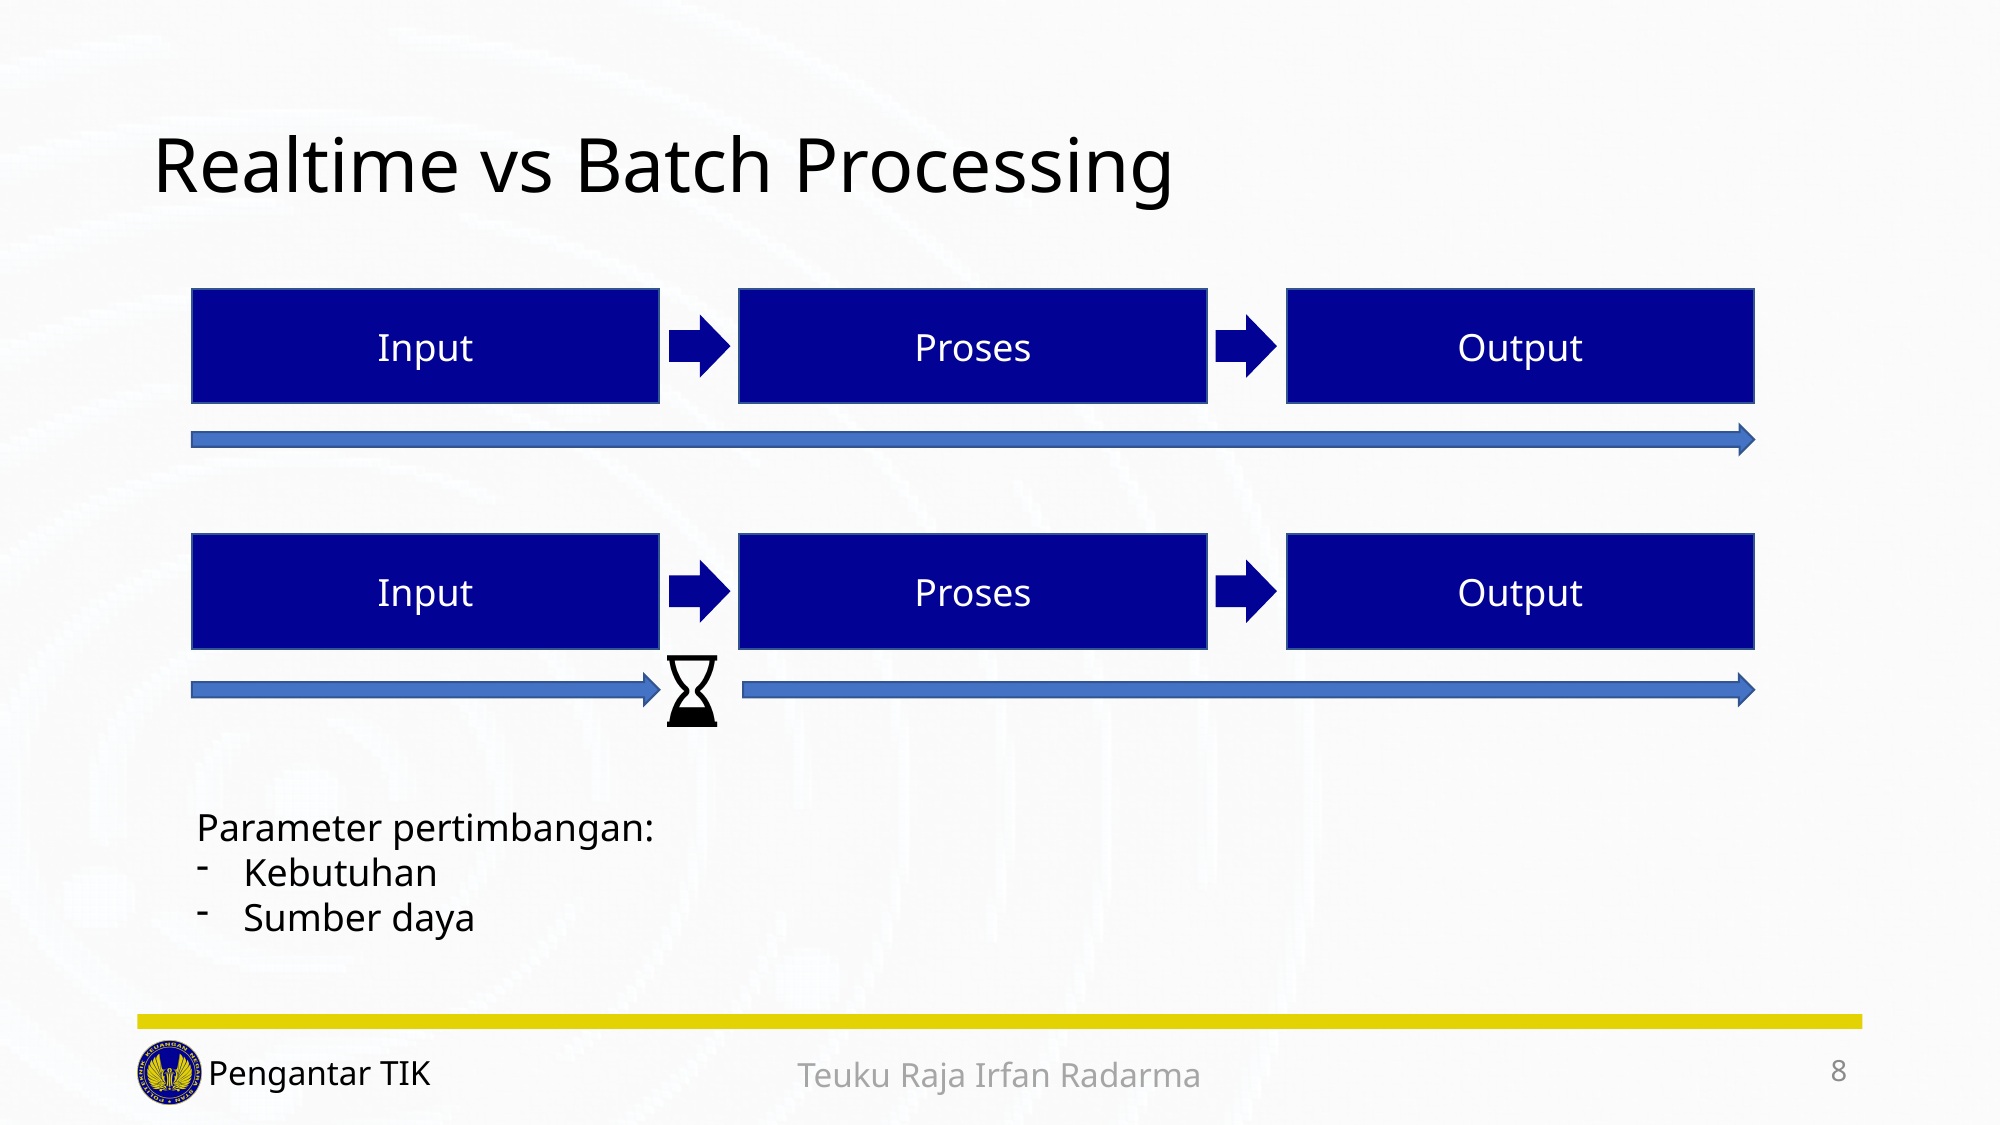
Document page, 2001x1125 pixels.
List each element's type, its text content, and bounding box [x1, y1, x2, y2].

slide_number 8 [1412, 1042, 1863, 1103]
text_box Output [1286, 288, 1755, 404]
picture [137, 1040, 202, 1105]
text_box [742, 671, 1756, 708]
text_box Input [191, 288, 660, 404]
text_box Proses [738, 288, 1208, 404]
text_box [190, 422, 1756, 457]
text_box Input [191, 533, 660, 650]
text_box [190, 671, 649, 708]
text_box [1214, 556, 1279, 626]
title Realtime vs Batch Processing [137, 59, 1863, 278]
text_box Proses [738, 533, 1208, 650]
text_box [668, 556, 732, 626]
text_box [668, 311, 732, 381]
picture [649, 648, 735, 734]
text_box [1214, 311, 1279, 381]
text_box Parameter pertimbangan: Kebutuhan Sumber daya [181, 796, 670, 947]
text_box Output [1286, 533, 1755, 650]
